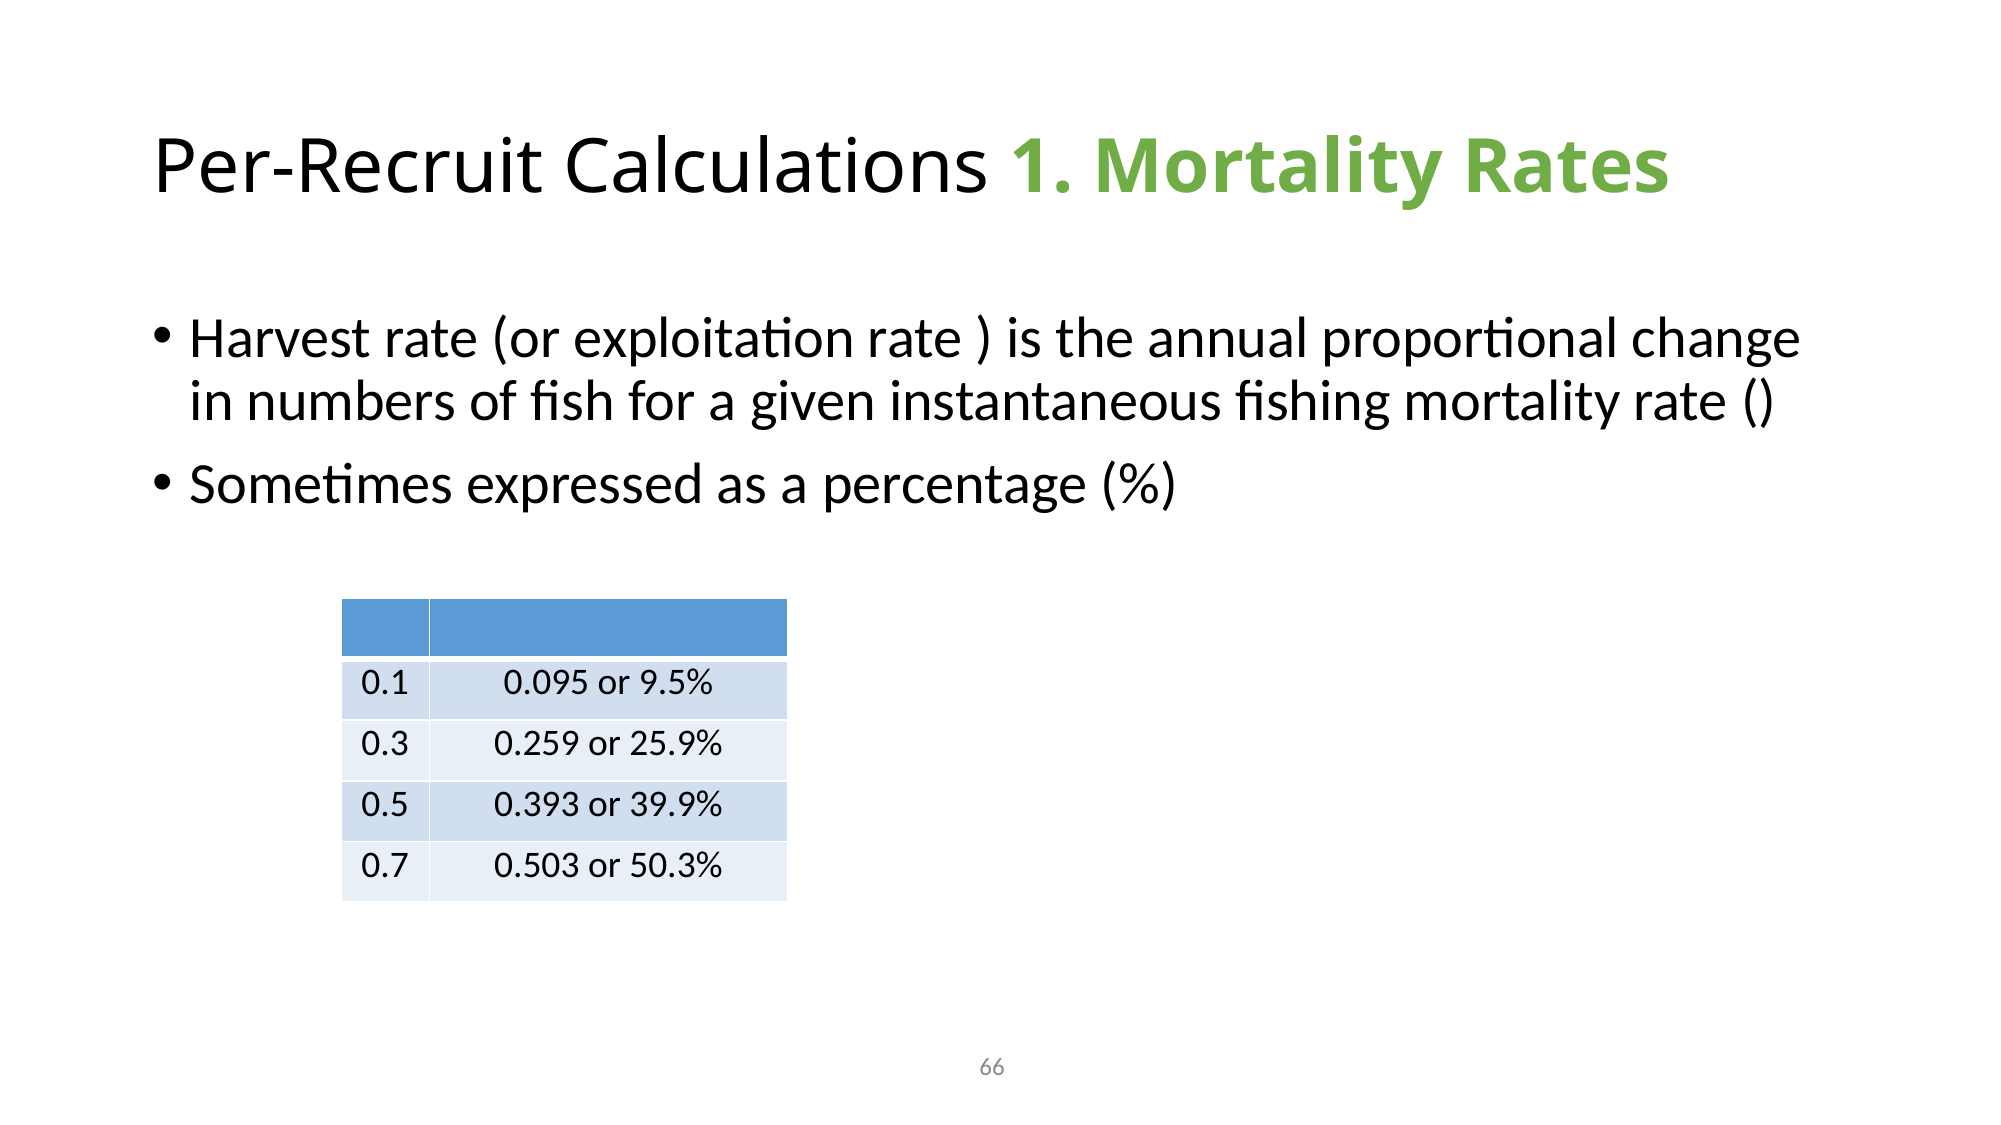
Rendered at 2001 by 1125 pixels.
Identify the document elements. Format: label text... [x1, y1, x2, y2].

title Per-Recruit Calculations 1. Mortality Rates [137, 59, 1863, 278]
slide_number 66 [767, 1035, 1218, 1096]
